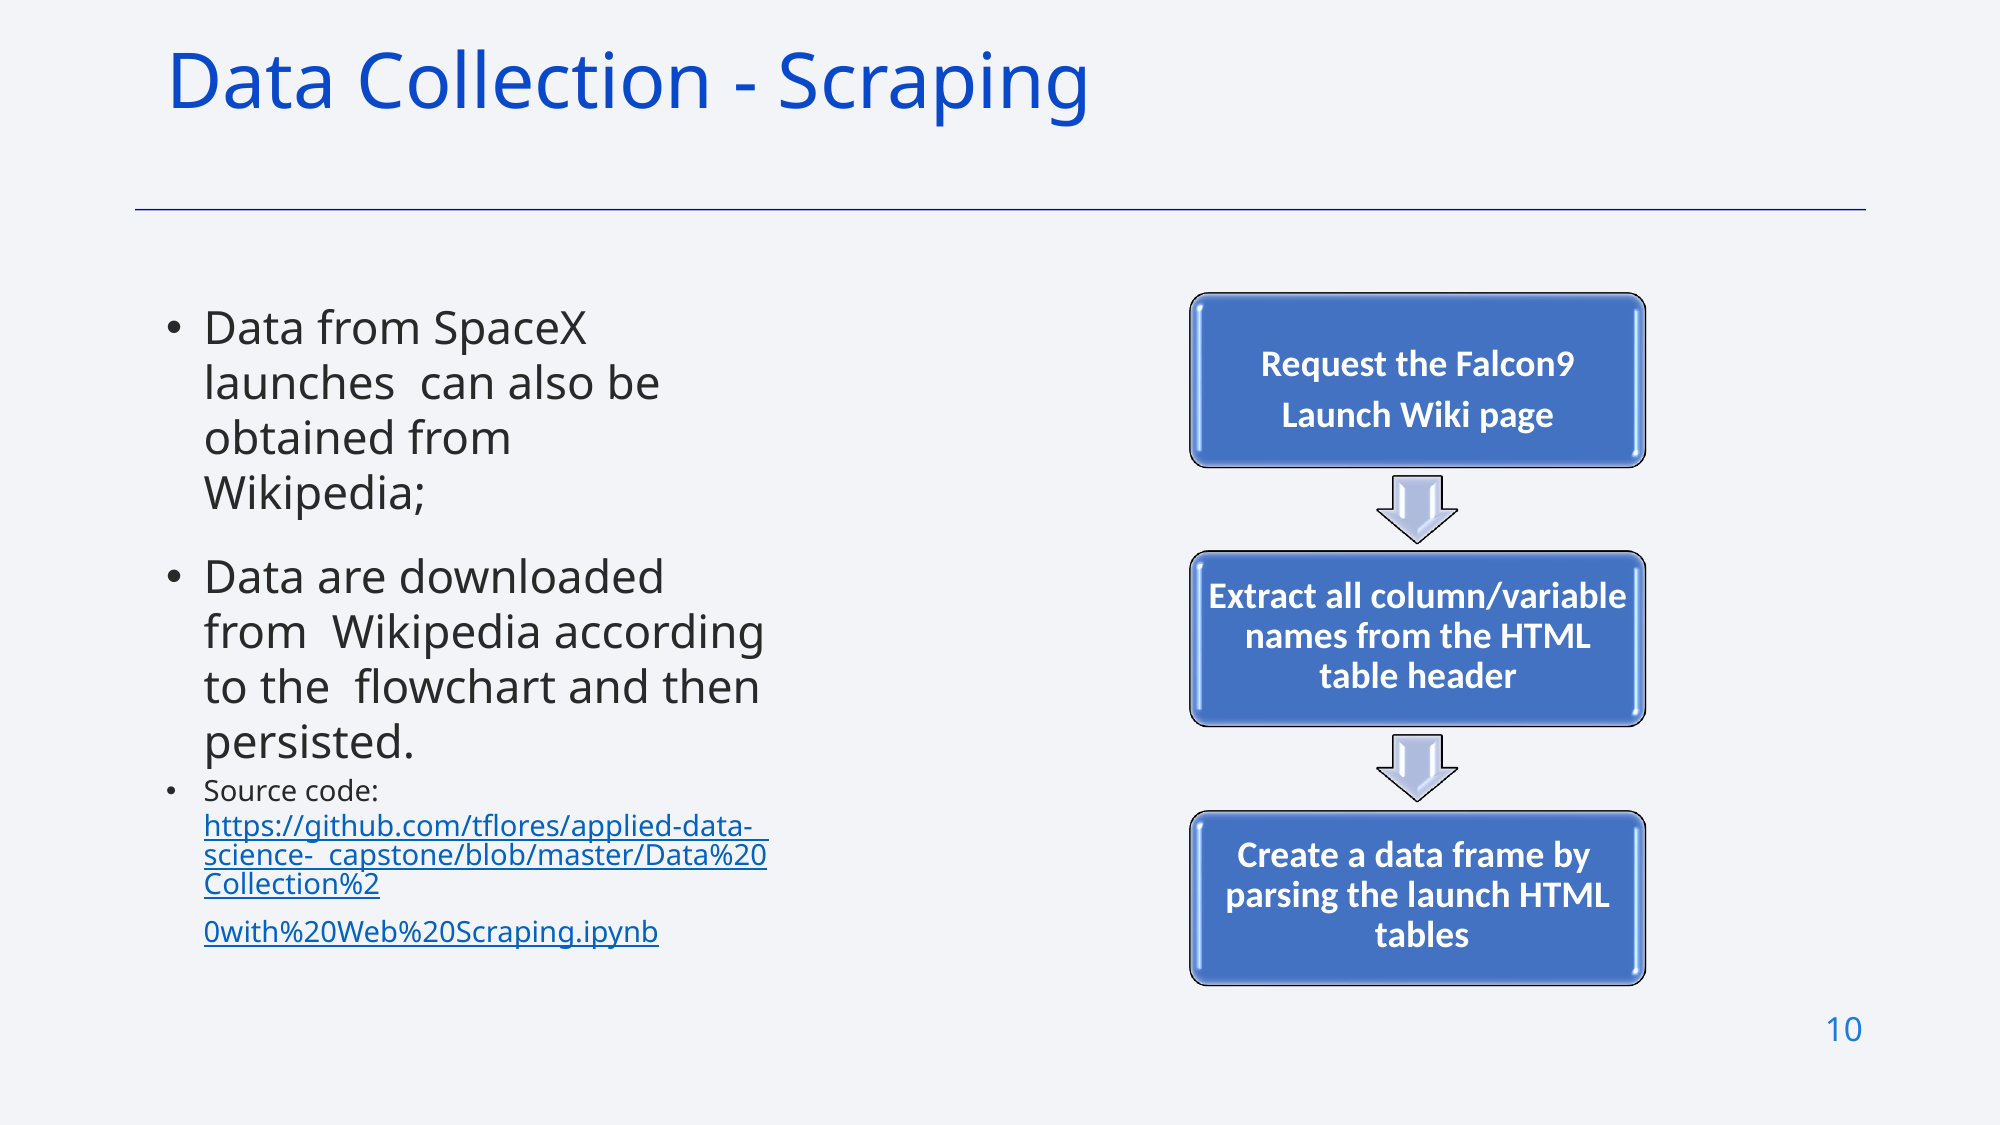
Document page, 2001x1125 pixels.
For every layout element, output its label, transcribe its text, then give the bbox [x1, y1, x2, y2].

title Data Collection - Scraping [164, 29, 1297, 220]
picture [0, 0, 2000, 1125]
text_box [1188, 474, 1647, 728]
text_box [1188, 733, 1647, 987]
text_box 10 [1818, 1001, 1872, 1053]
text_box Data from SpaceX launches can also be obtained from Wikipedia; Data are downloaded from Wikipedia according to the flowchart and then persisted. [164, 296, 774, 768]
text_box Source code: https://github.com/tflores/applied-data- science- capstone/blob/master/Data%20Collection%2 0with%20Web%20Scraping.ipynb [164, 770, 777, 895]
